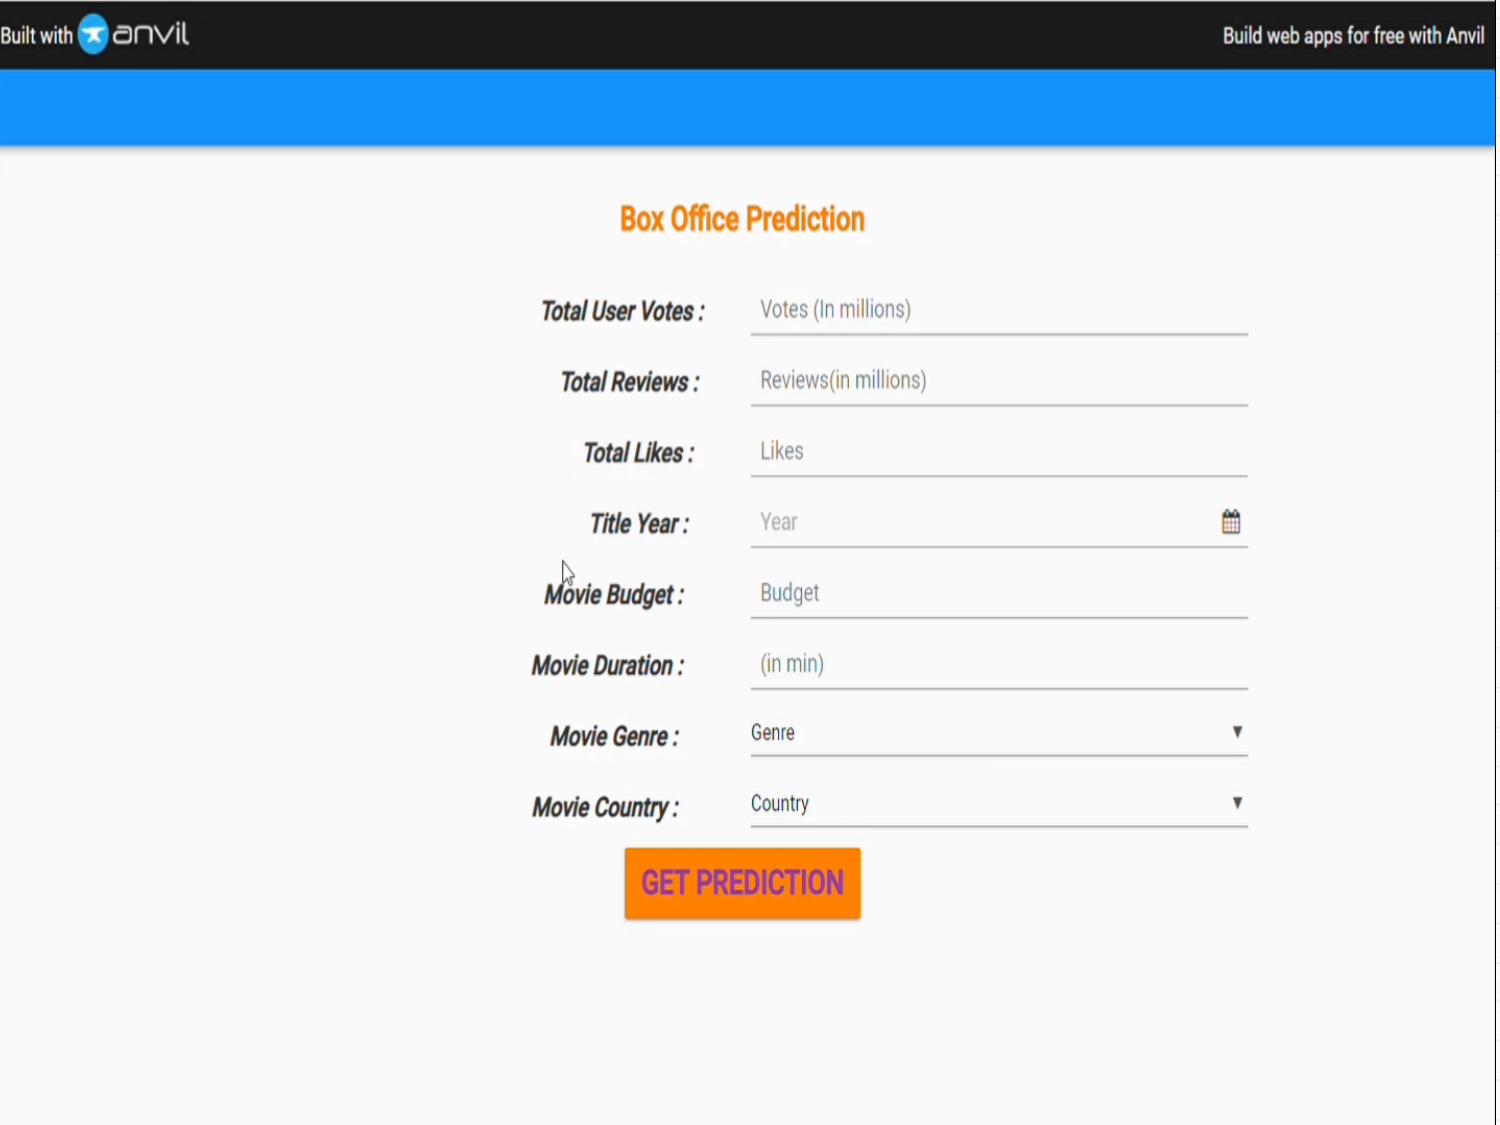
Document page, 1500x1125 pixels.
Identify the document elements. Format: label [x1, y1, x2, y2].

text_box [0, 0, 1498, 1125]
